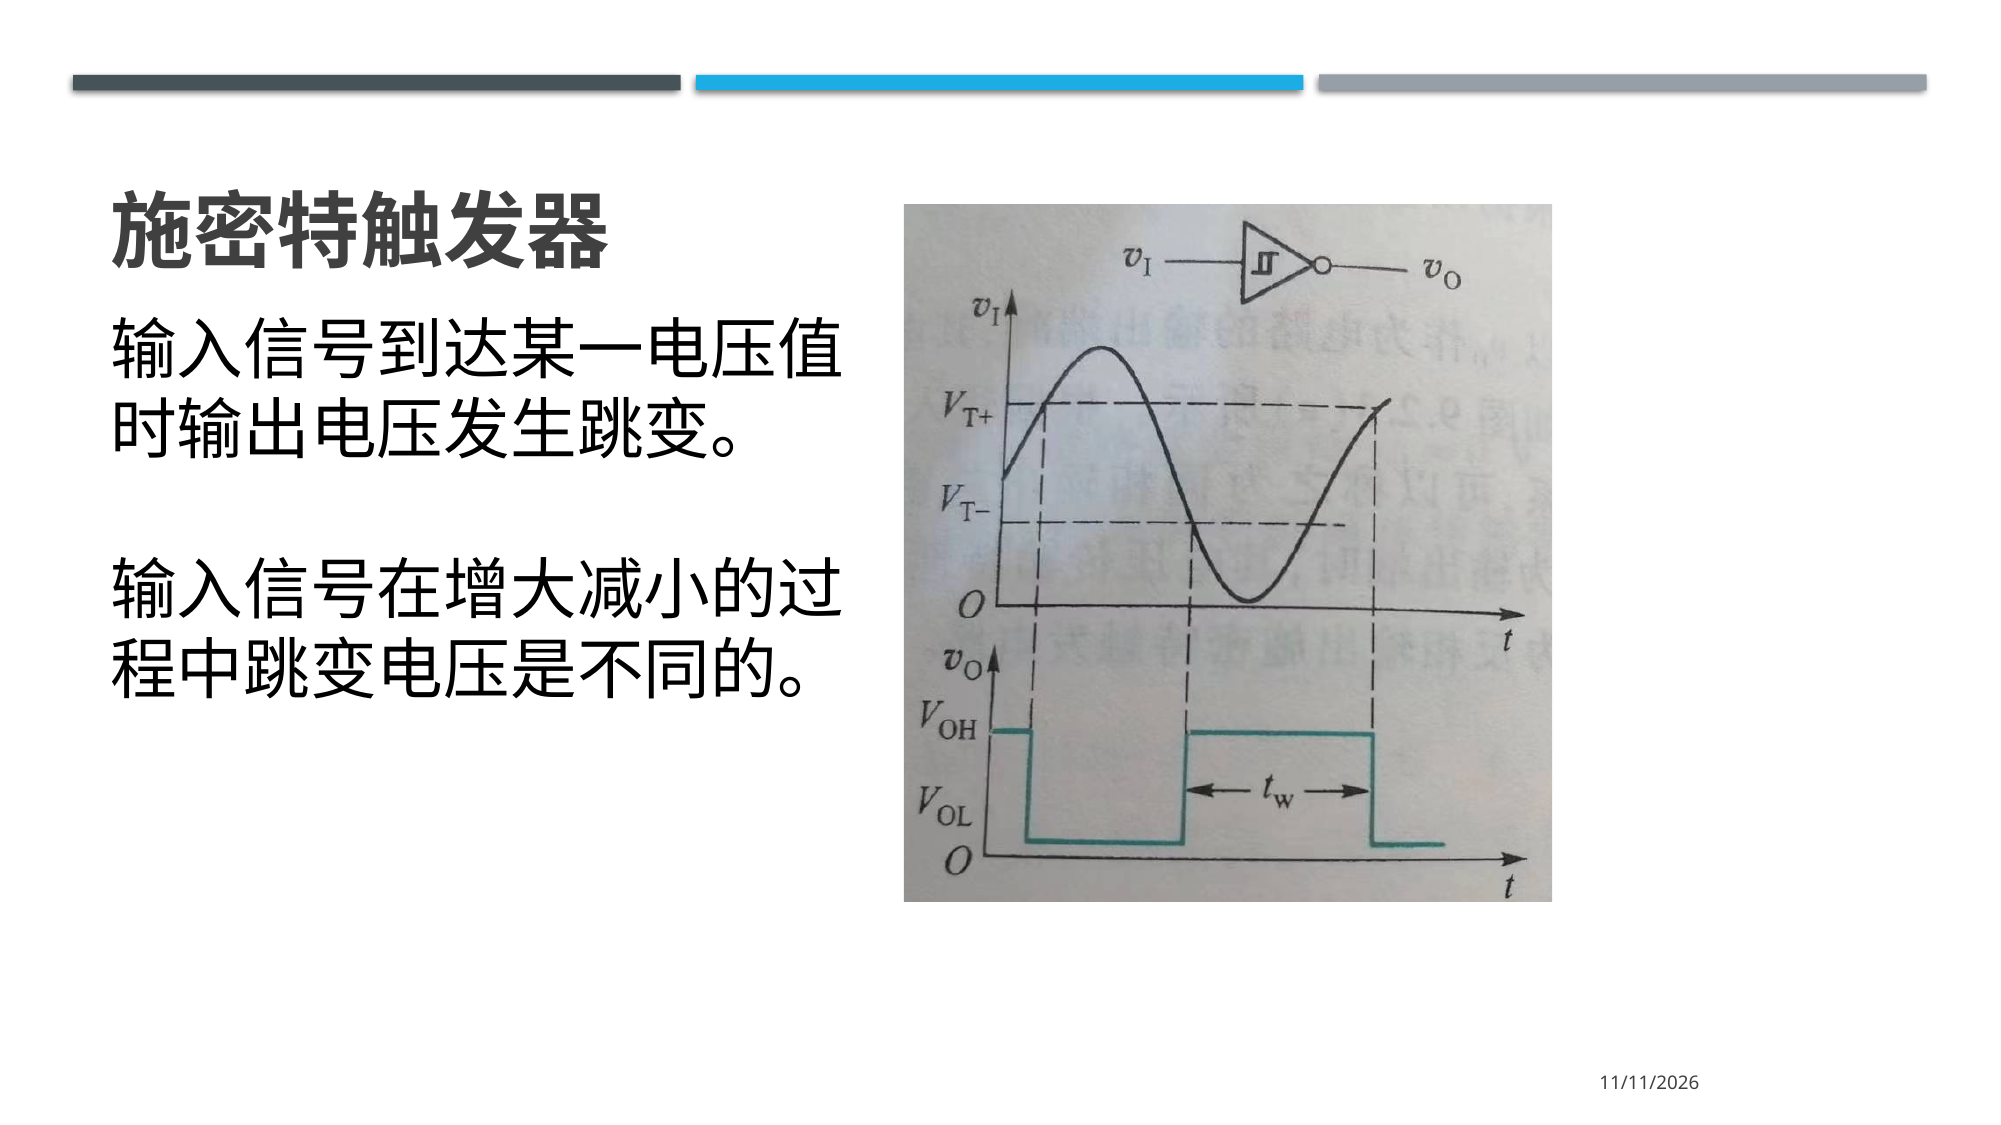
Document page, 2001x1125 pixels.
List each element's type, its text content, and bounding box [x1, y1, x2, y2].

title 施密特触发器 [95, 123, 1905, 286]
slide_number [1247, 1053, 1715, 1114]
text_box 输入信号到达某一电压值时输出电压发生跳变。 输入信号在增大减小的过程中跳变电压是不同的。 [95, 299, 889, 715]
picture [903, 204, 1553, 902]
